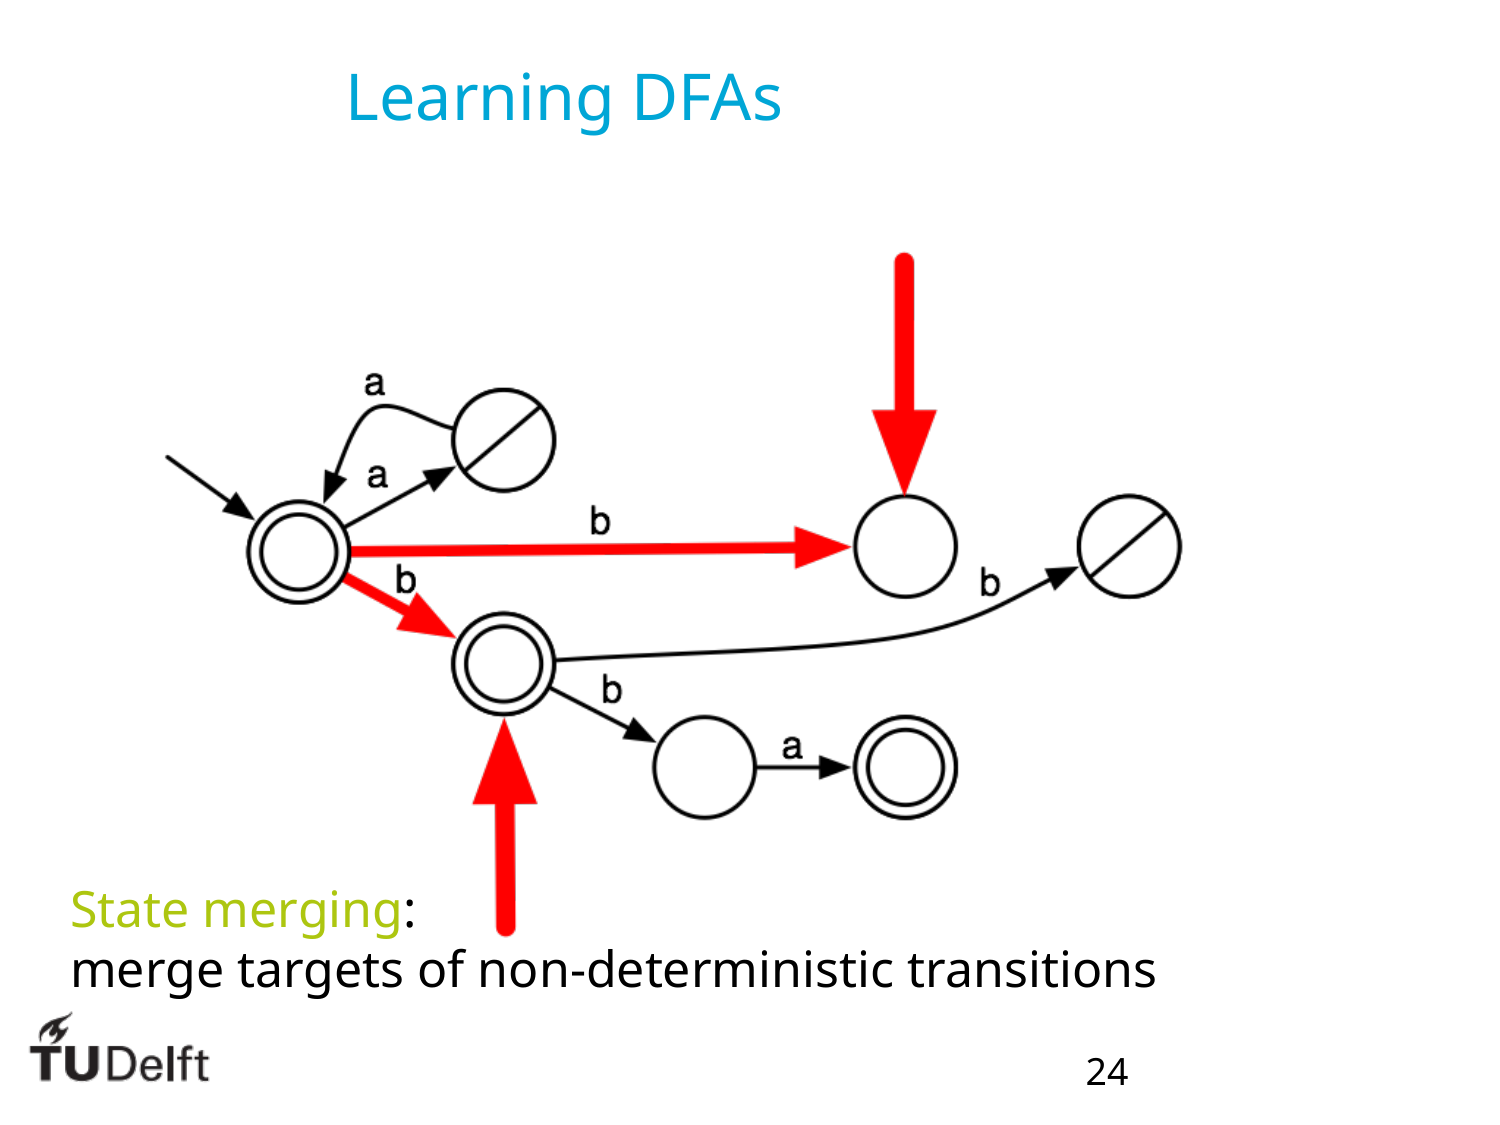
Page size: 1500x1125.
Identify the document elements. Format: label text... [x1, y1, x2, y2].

slide_number 24 [1075, 1042, 1425, 1103]
text_box State merging: merge targets of non-deterministic transitions [70, 864, 1429, 1011]
title Learning DFAs [345, 55, 1500, 231]
picture [157, 237, 1184, 948]
